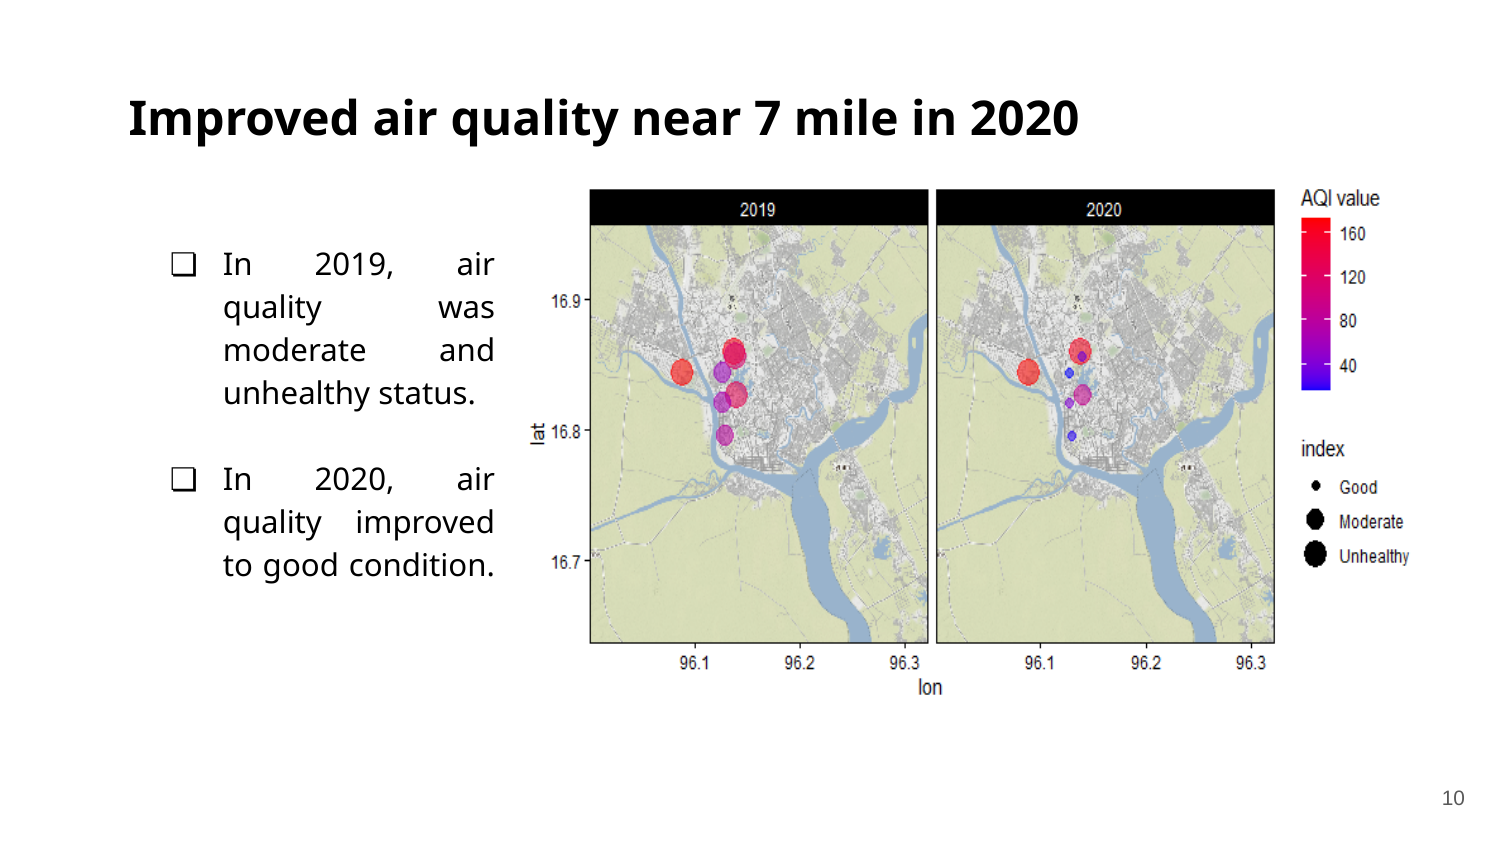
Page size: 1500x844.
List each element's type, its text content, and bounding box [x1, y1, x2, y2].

slide_number 10 [1389, 764, 1480, 830]
title Improved air quality near 7 mile in 2020 [113, 72, 1500, 167]
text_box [519, 166, 1428, 728]
text_box In 2019, air quality was moderate and unhealthy status. In 2020, air quality improved to good condition. [132, 223, 511, 630]
